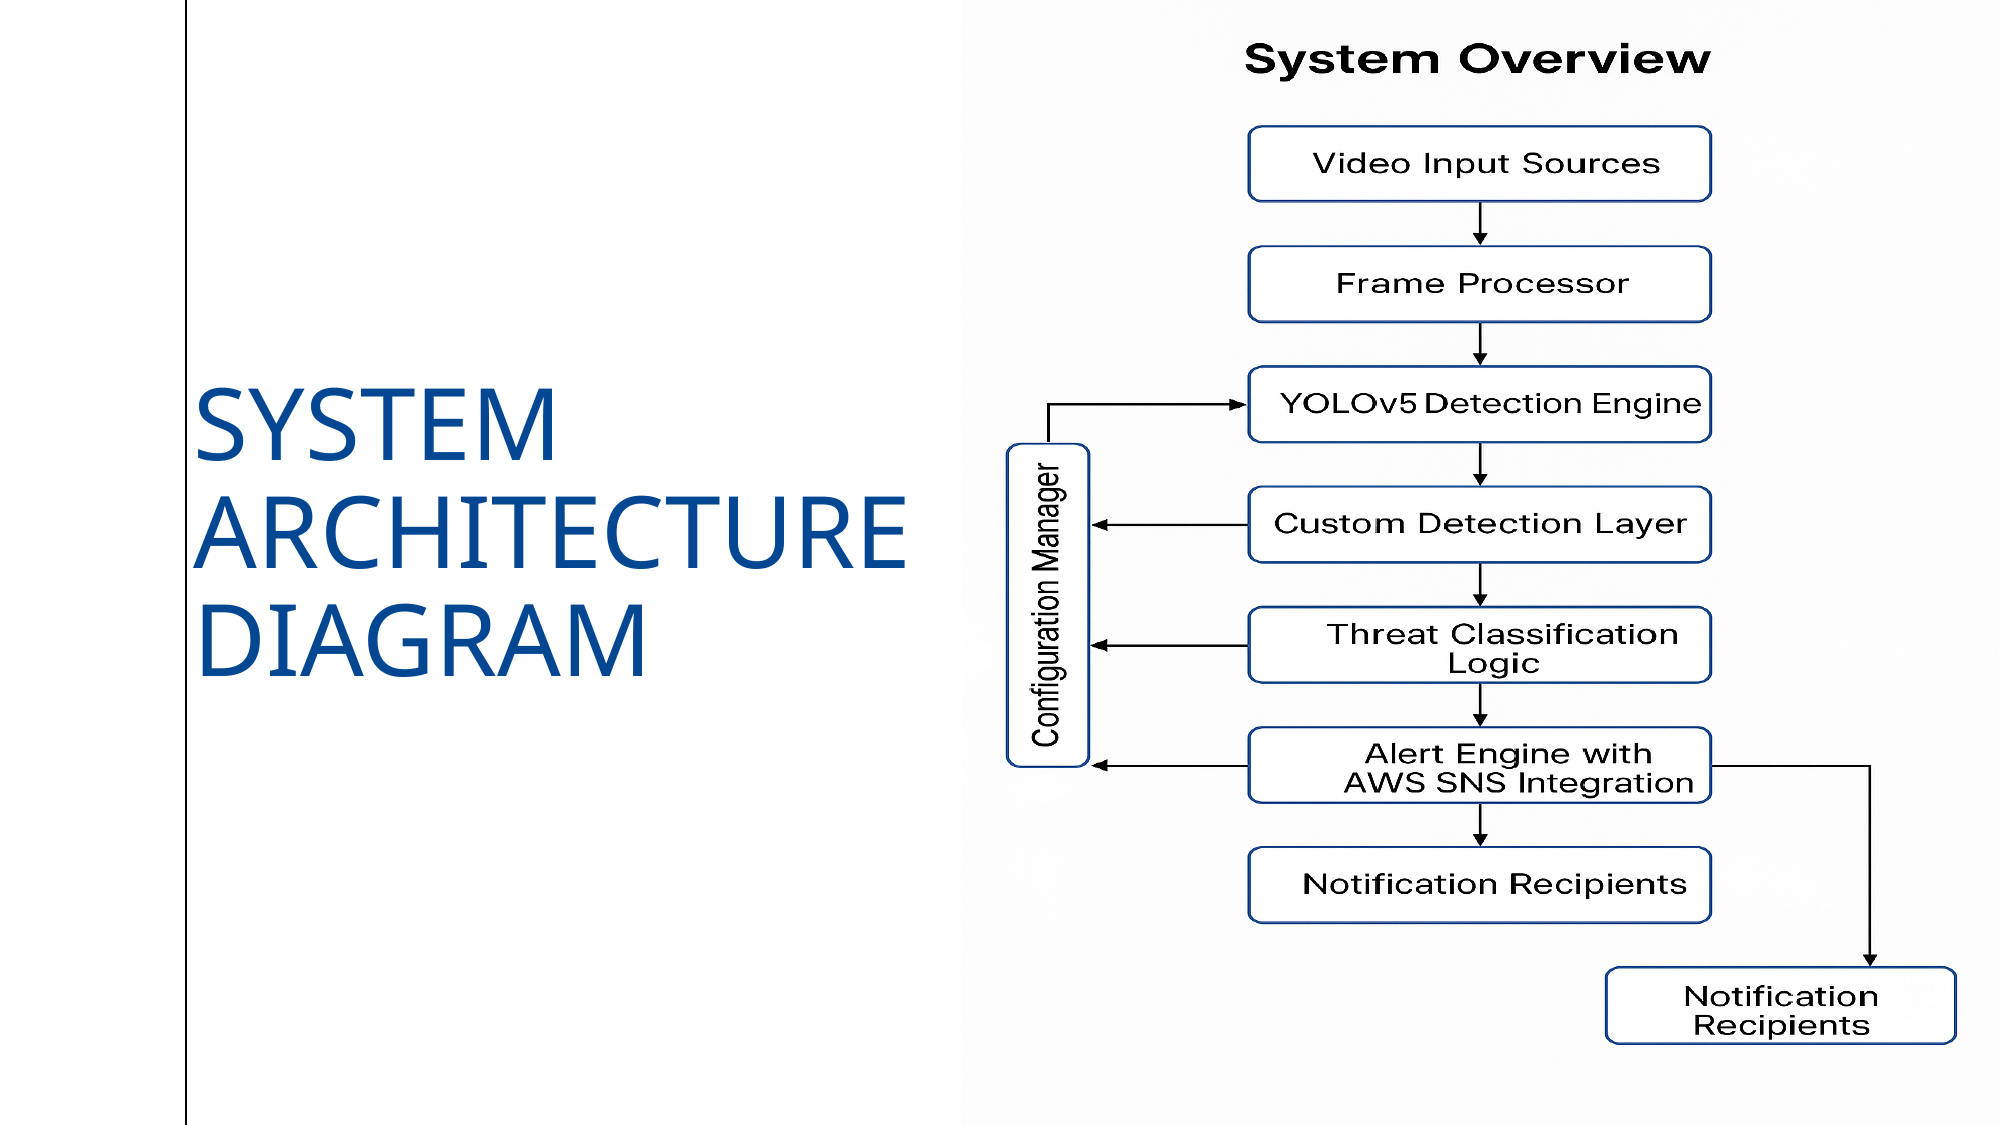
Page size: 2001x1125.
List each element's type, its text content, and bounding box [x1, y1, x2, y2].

picture [961, 0, 2000, 1125]
title System Architecture Diagram [194, 355, 961, 717]
